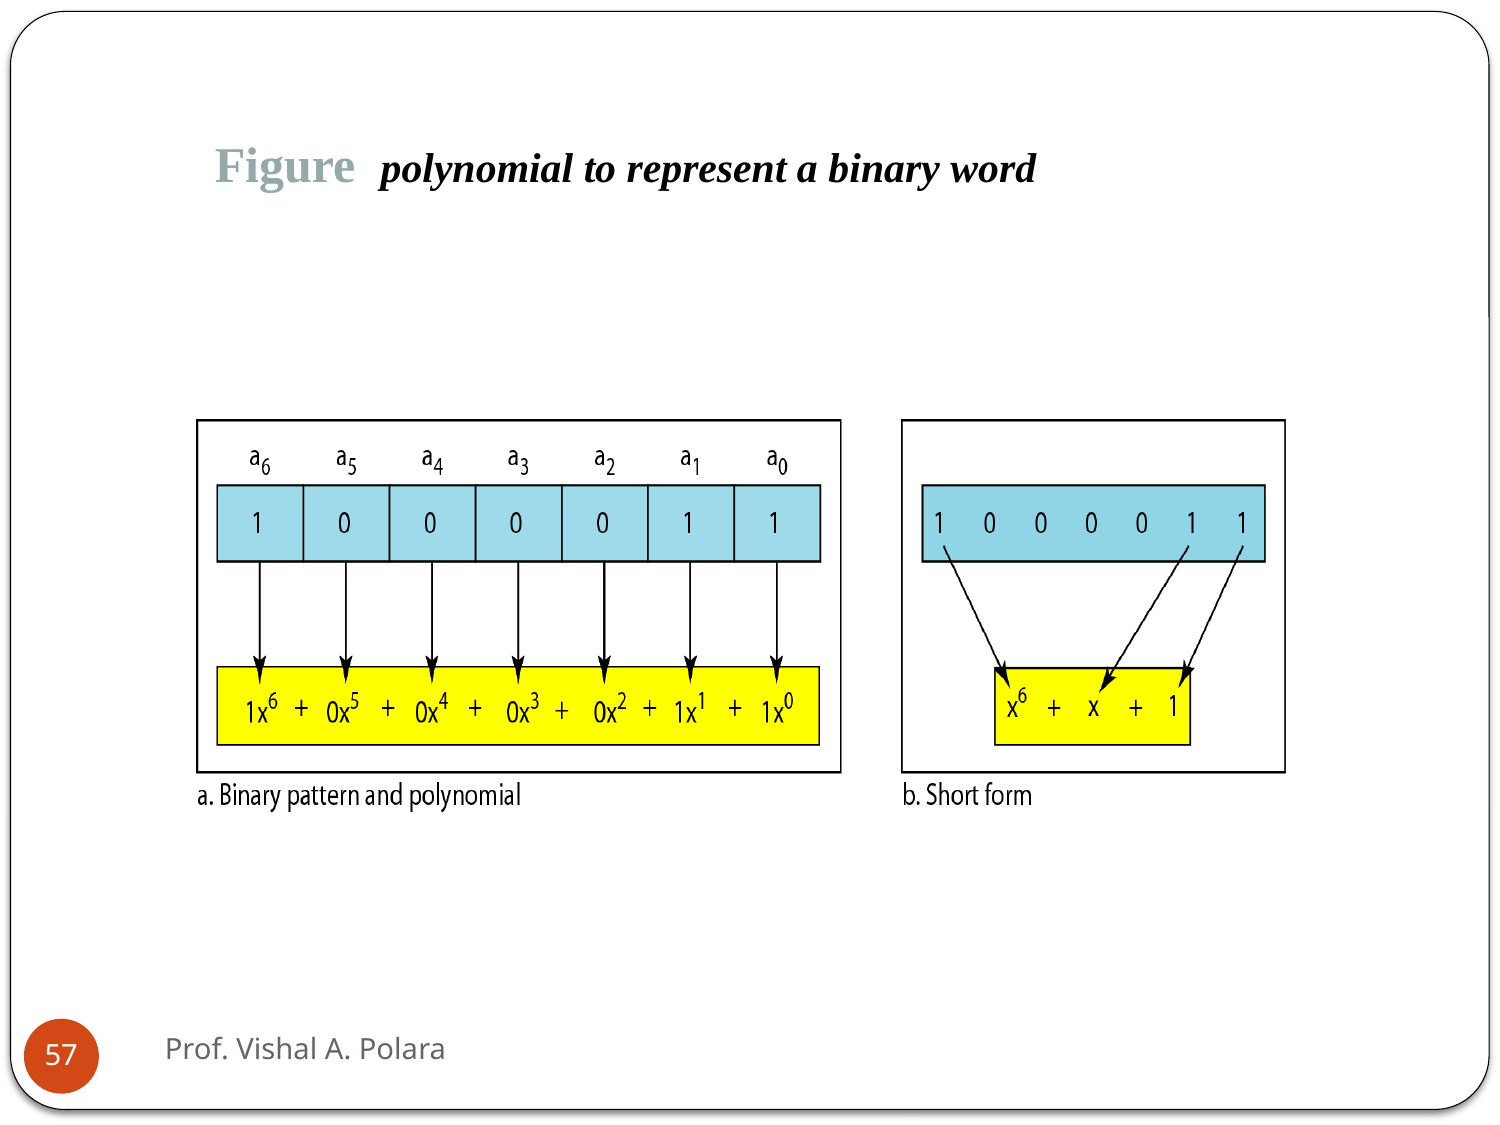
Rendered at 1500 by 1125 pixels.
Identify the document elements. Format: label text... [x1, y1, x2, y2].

picture [196, 419, 1286, 813]
text_box Figure polynomial to represent a binary word [200, 124, 1116, 200]
slide_number 57 [23, 1018, 99, 1094]
footer Prof. Vishal A. Polara [150, 1012, 800, 1088]
